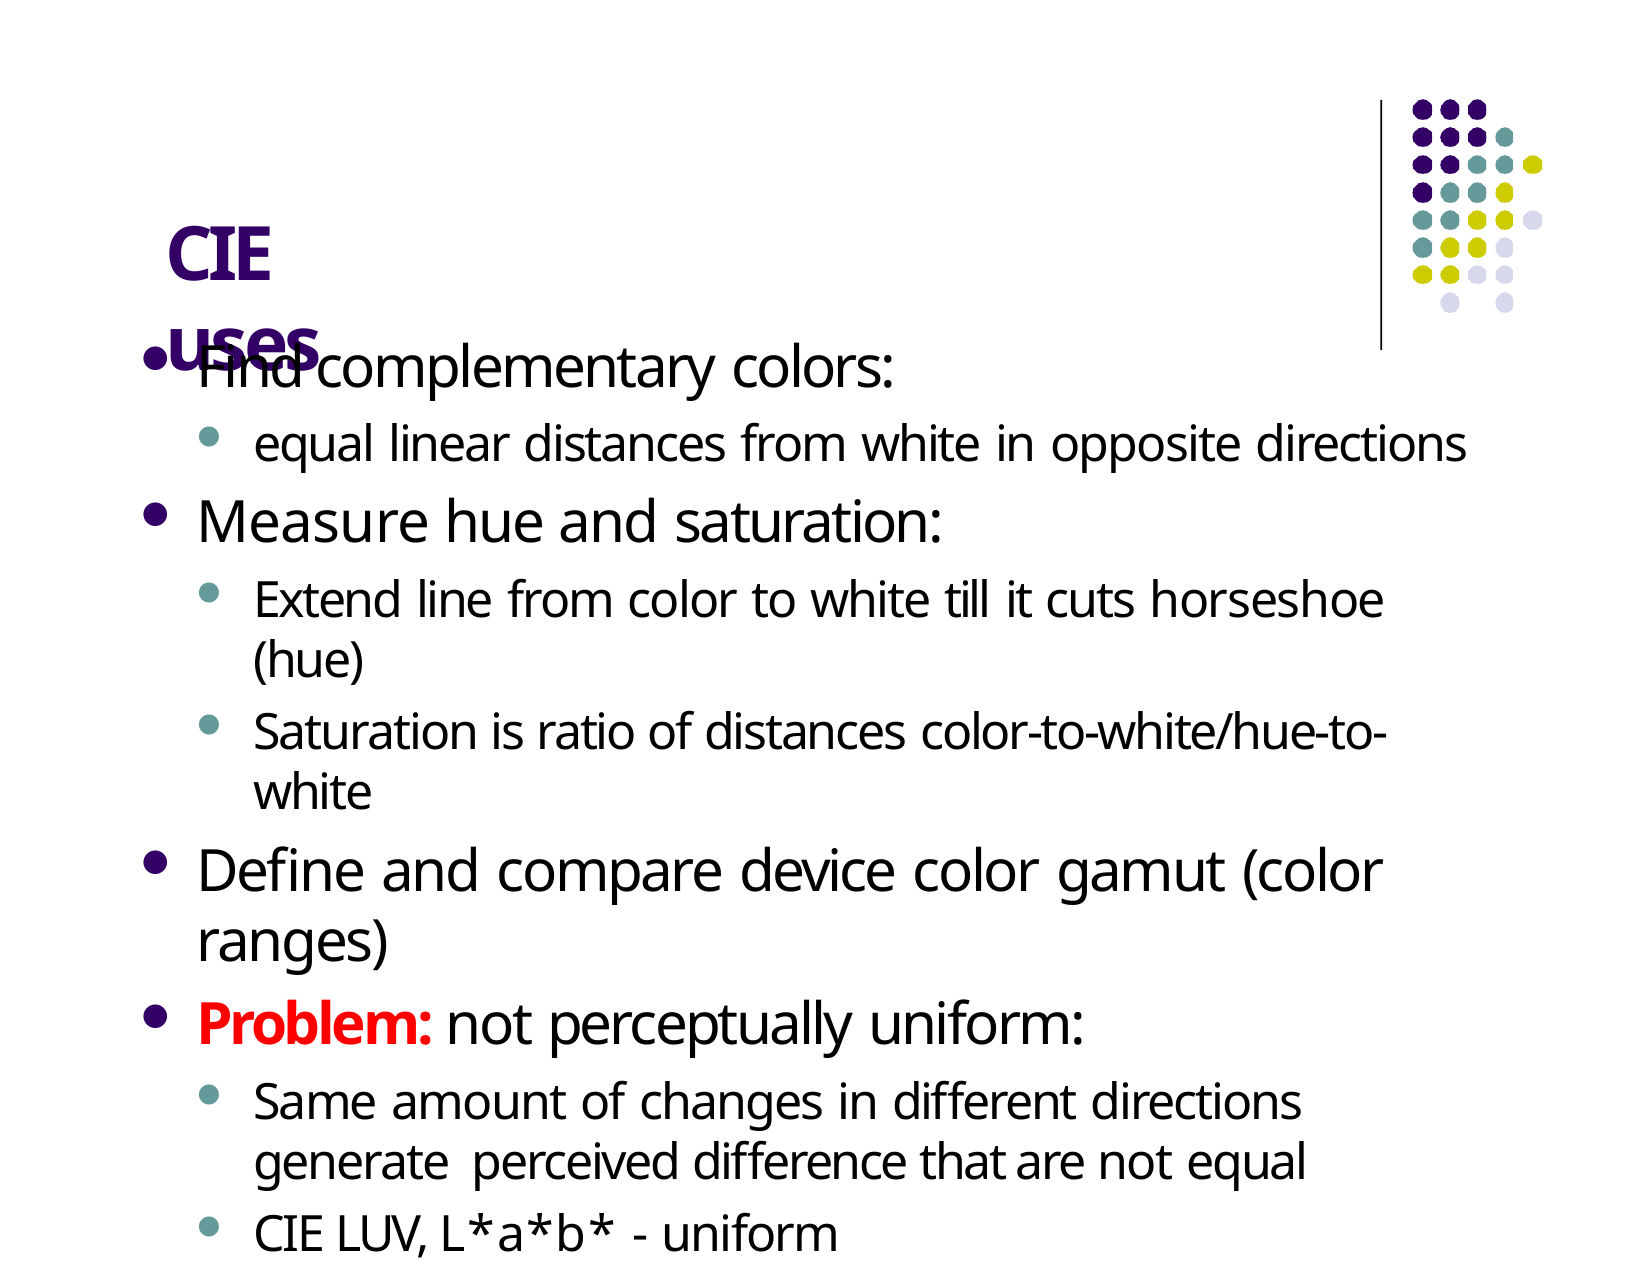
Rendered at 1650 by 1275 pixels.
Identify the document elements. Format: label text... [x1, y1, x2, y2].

picture [1495, 237, 1514, 258]
picture [1412, 127, 1433, 147]
picture [1467, 210, 1487, 230]
title CIE uses [162, 203, 418, 312]
picture [1522, 210, 1543, 230]
picture [1467, 127, 1487, 147]
picture [1440, 210, 1460, 230]
picture [1412, 182, 1433, 203]
picture [1412, 265, 1433, 284]
text_box Find complementary colors: equal linear distances from white in opposite directions Measure hue and saturation: Extend line from color to white till it cuts horseshoe (hue) Saturation is ratio of distances color‐to‐white/hue‐to‐white Define and compare device color gamut (color ranges) Problem: not perceptually uniform: Same amount of changes in different directions generate perceived difference that are not equal CIE LUV, L*a*b* ‐ uniform [137, 312, 1485, 1262]
picture [1495, 265, 1514, 284]
picture [1467, 155, 1487, 174]
picture [1495, 210, 1514, 230]
picture [1467, 237, 1487, 258]
picture [1440, 99, 1460, 120]
picture [1440, 127, 1460, 147]
picture [1467, 182, 1487, 203]
picture [1412, 210, 1433, 230]
picture [1495, 127, 1514, 147]
picture [1467, 99, 1487, 120]
picture [1440, 182, 1460, 203]
picture [1412, 237, 1433, 258]
picture [1467, 265, 1487, 284]
picture [1522, 155, 1543, 174]
picture [1440, 155, 1460, 174]
picture [1495, 182, 1514, 203]
picture [1495, 292, 1514, 313]
picture [1440, 265, 1460, 284]
picture [1495, 155, 1514, 174]
picture [1440, 237, 1460, 258]
picture [1440, 292, 1460, 312]
picture [1412, 155, 1433, 174]
picture [1412, 99, 1433, 120]
